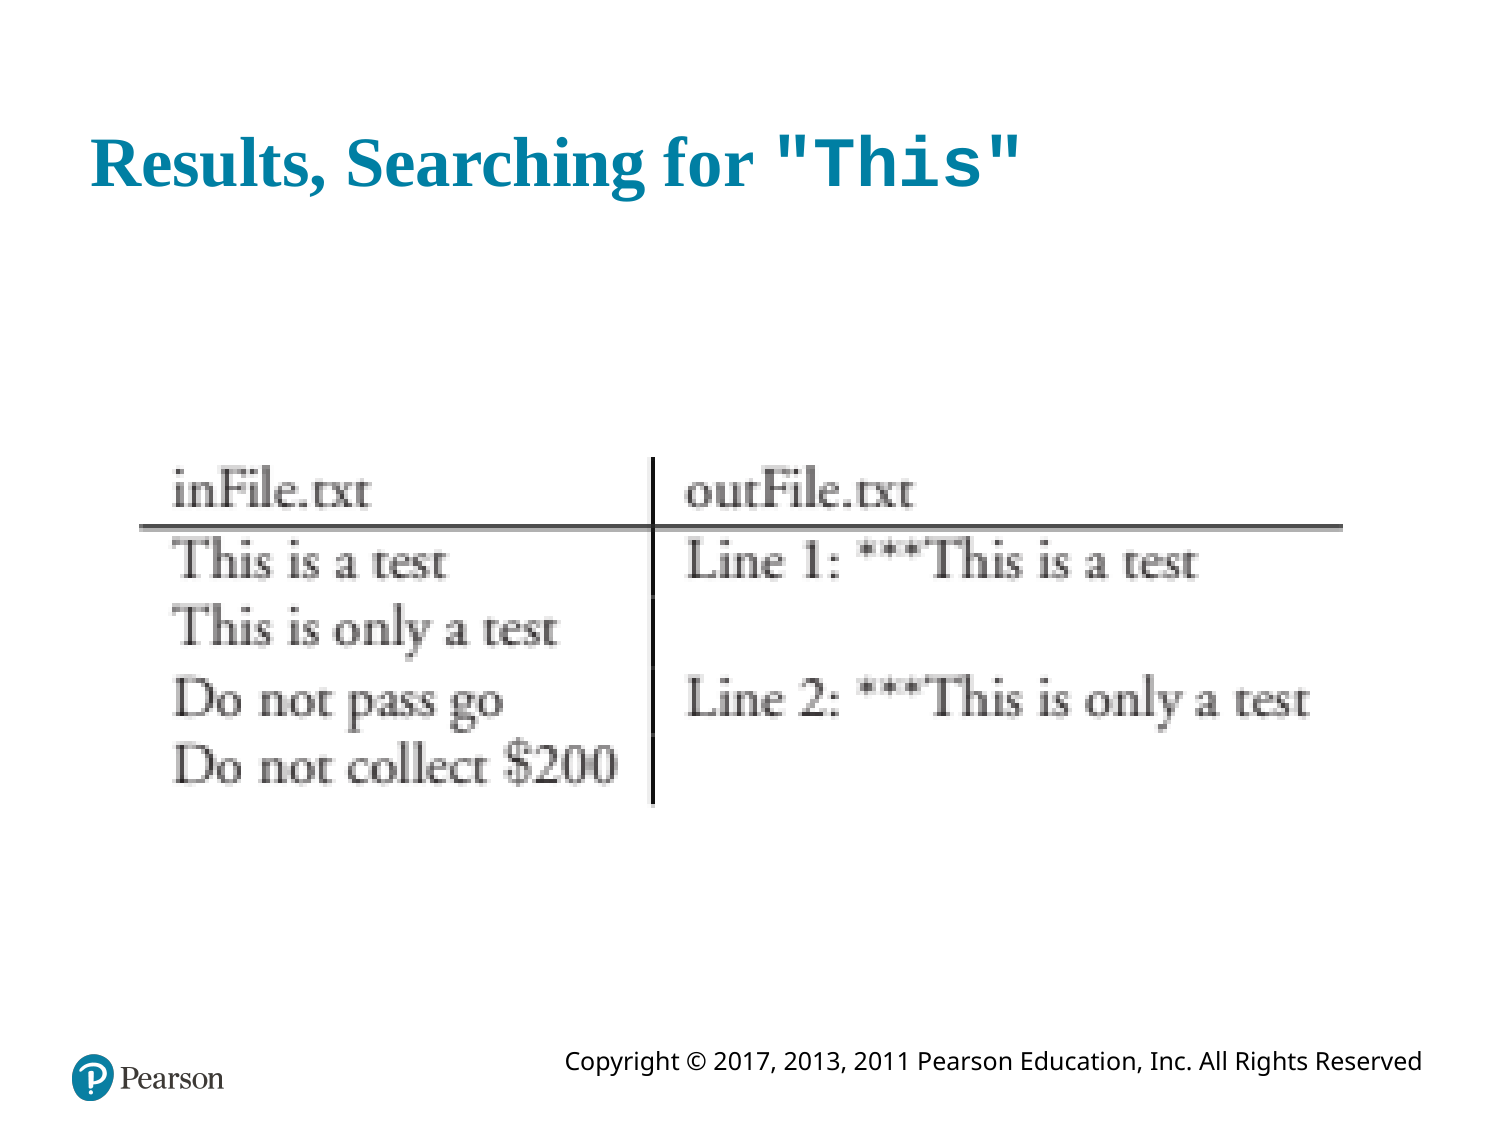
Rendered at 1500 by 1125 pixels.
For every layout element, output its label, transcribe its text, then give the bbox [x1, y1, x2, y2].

picture [72, 1054, 88, 1070]
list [110, 449, 1372, 813]
picture [98, 1054, 224, 1101]
picture [72, 1087, 83, 1101]
picture [80, 1063, 106, 1088]
title Results, Searching for "This" [75, 35, 1425, 216]
